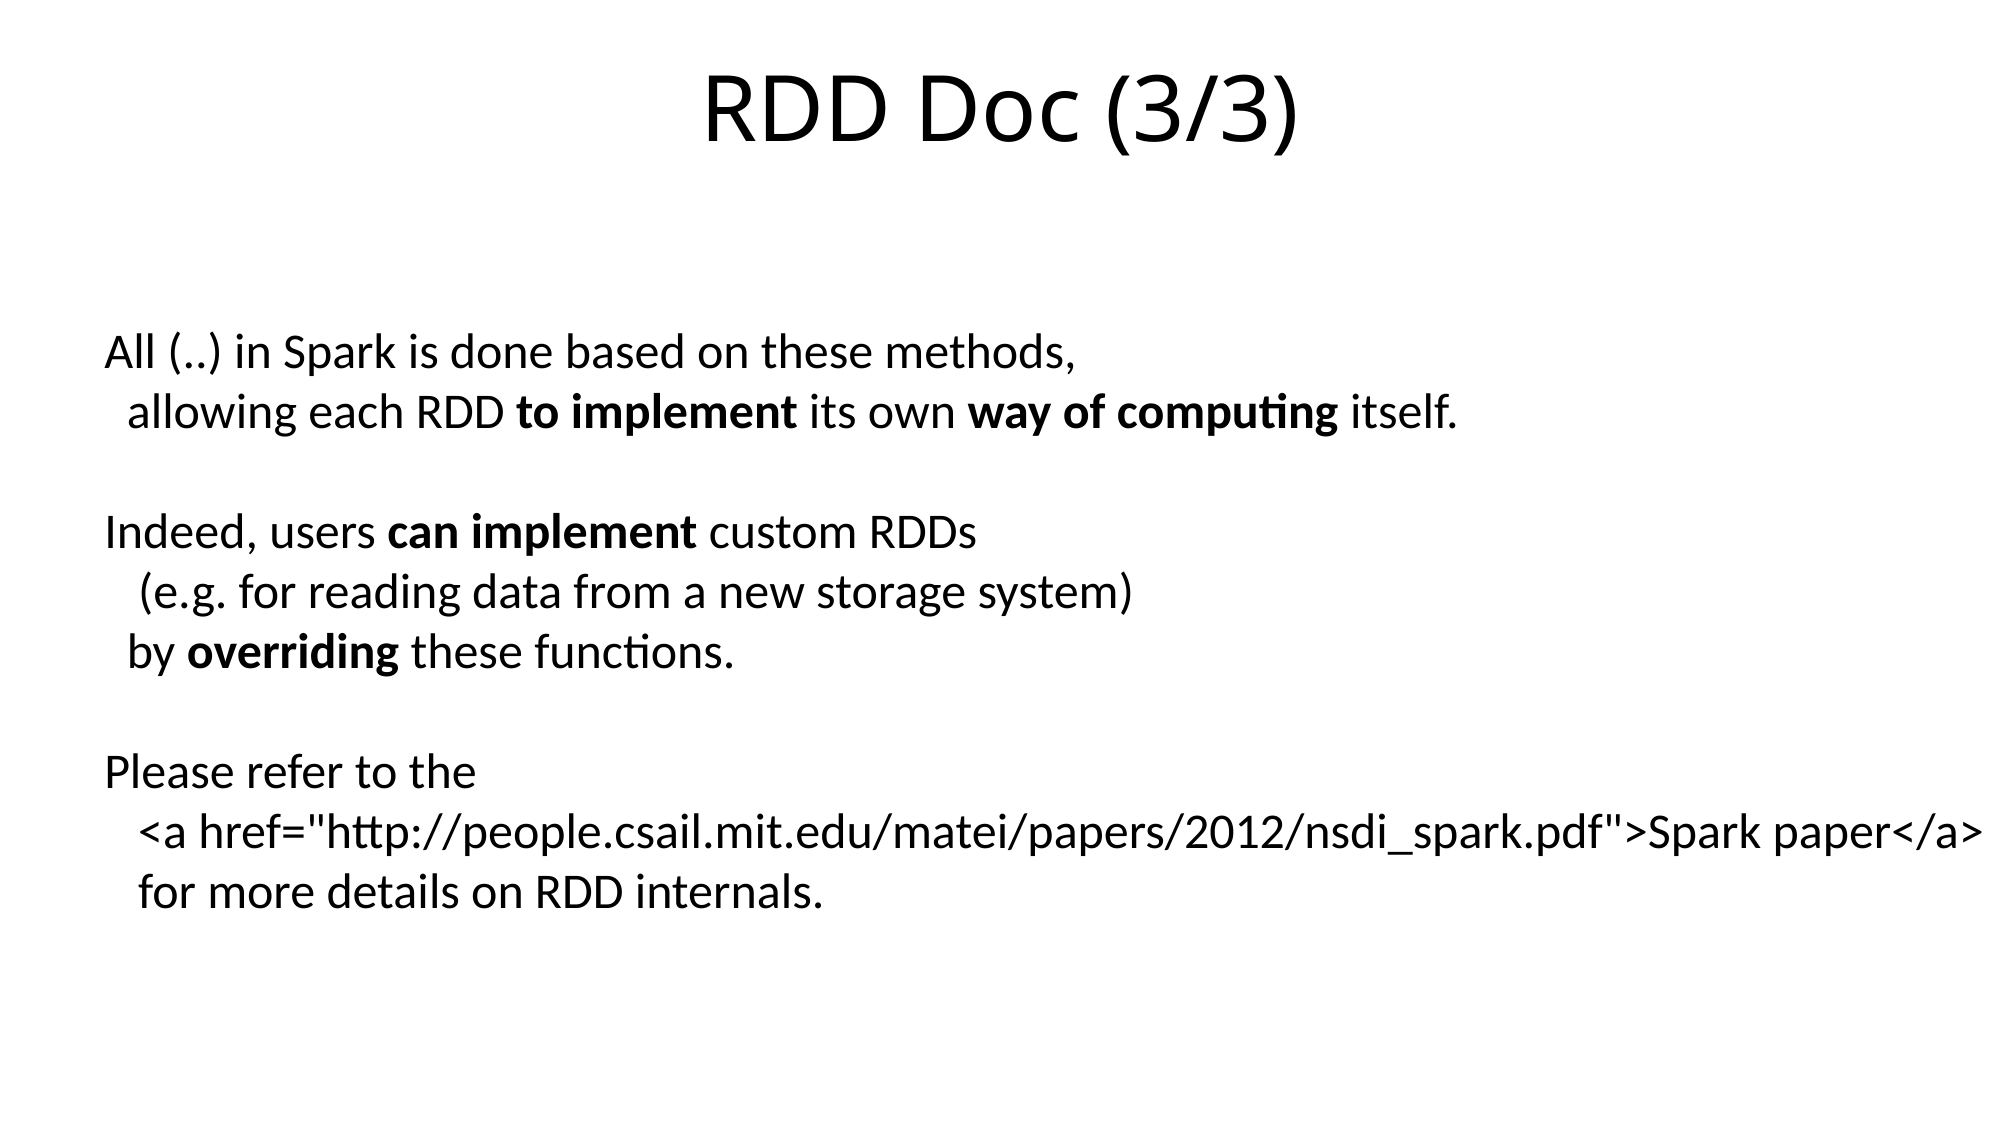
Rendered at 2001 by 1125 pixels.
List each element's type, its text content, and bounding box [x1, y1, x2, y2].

title RDD Doc (3/3) [137, 37, 1863, 187]
text_box All (..) in Spark is done based on these methods, allowing each RDD to implement its own way of computing itself. Indeed, users can implement custom RDDs (e.g. for reading data from a new storage system) by overriding these functions. Please refer to the <a href="http://people.csail.mit.edu/matei/papers/2012/nsdi_spark.pdf">Spark paper</a> for more details on RDD internals. [89, 310, 2000, 926]
